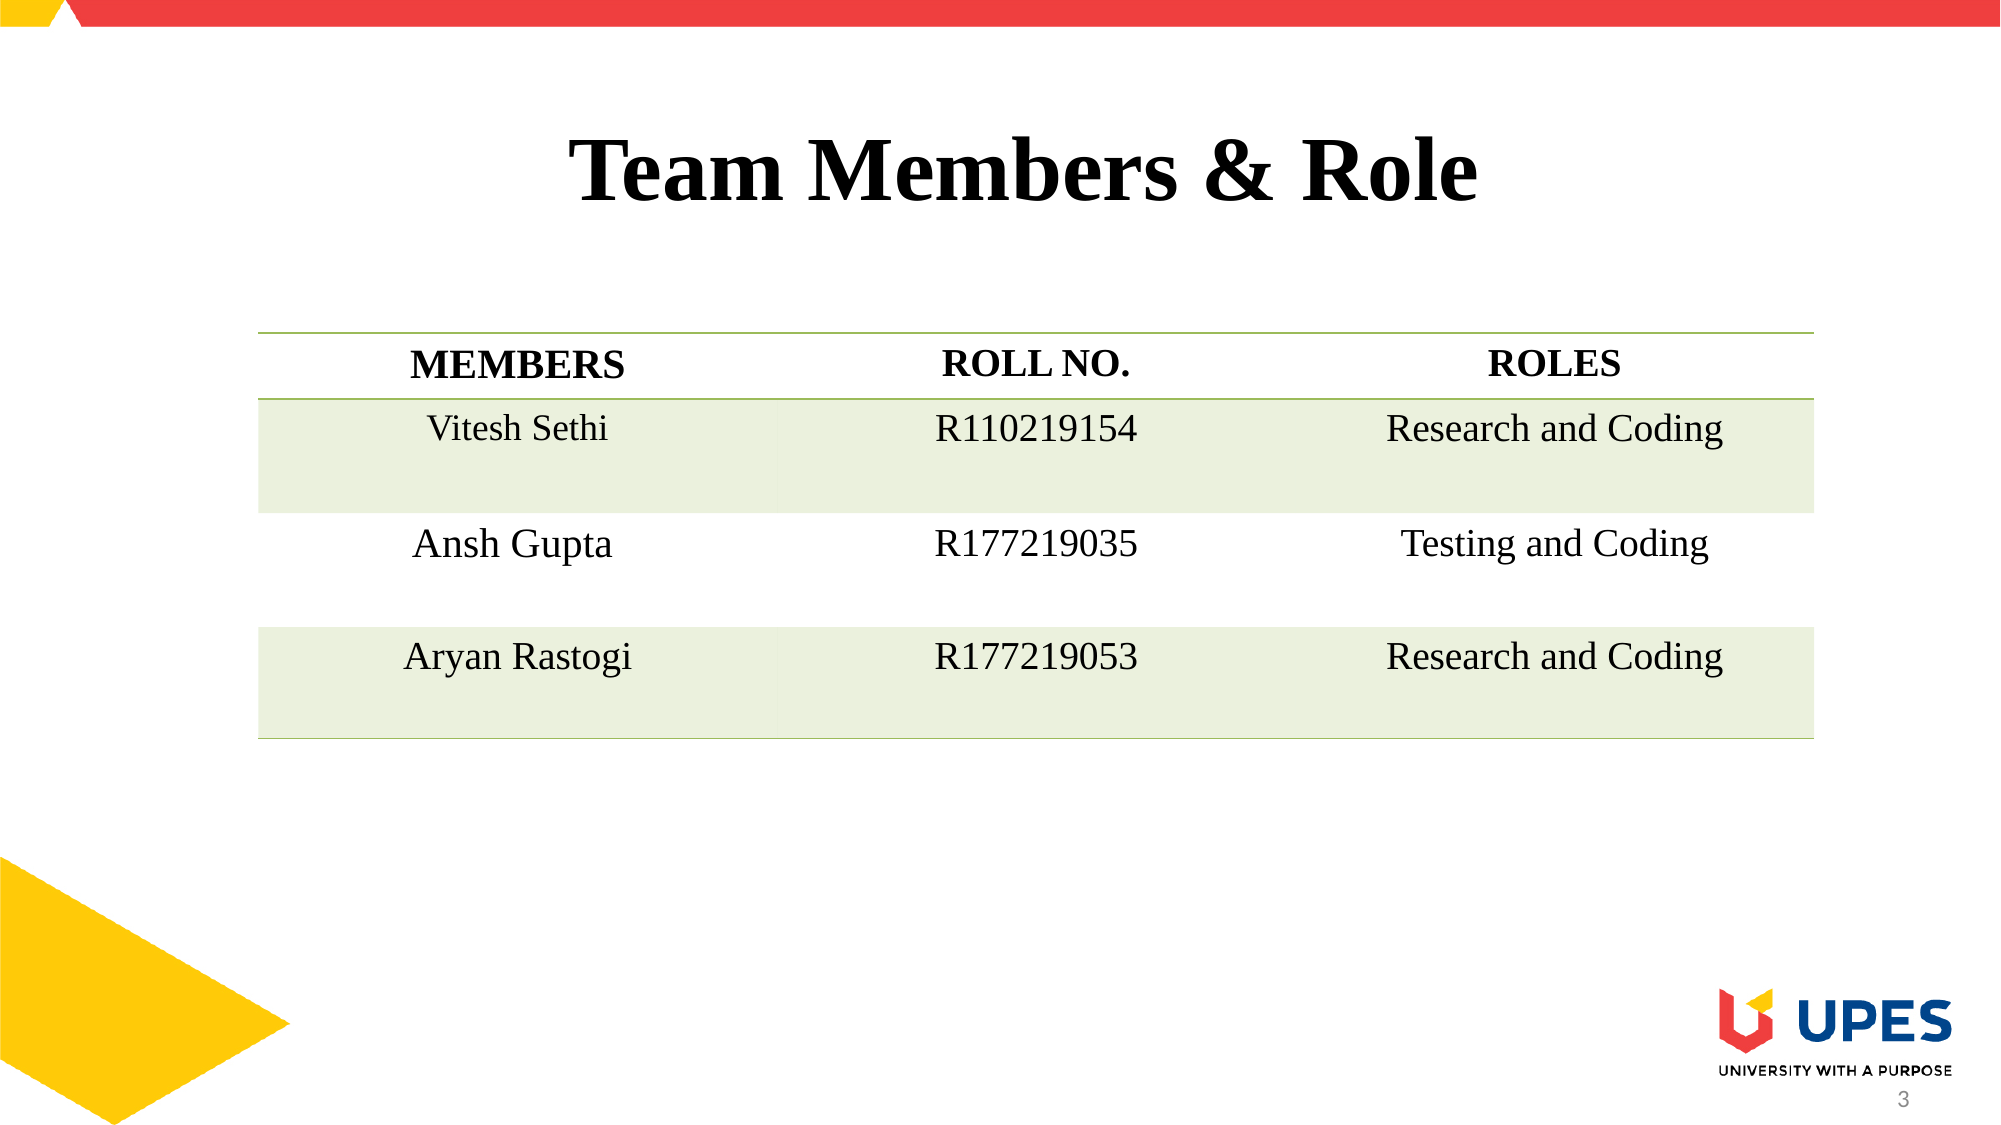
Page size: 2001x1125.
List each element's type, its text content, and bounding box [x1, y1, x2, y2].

table_cell Research and Coding [1296, 627, 1814, 738]
title Team Members & Role [125, 70, 1925, 258]
table_cell Testing and Coding [1296, 513, 1814, 627]
table_header ROLES [1296, 334, 1814, 398]
picture [0, 0, 2001, 1125]
table_cell R110219154 [777, 400, 1296, 513]
table_cell Ansh Gupta [258, 513, 777, 627]
table_header MEMBERS [258, 334, 777, 398]
table_cell Research and Coding [1296, 400, 1814, 513]
table_cell Vitesh Sethi [258, 400, 777, 513]
table_cell Aryan Rastogi [258, 627, 777, 738]
table_cell R177219035 [777, 513, 1296, 627]
table_cell R177219053 [777, 627, 1296, 738]
table_header ROLL NO. [777, 334, 1296, 398]
